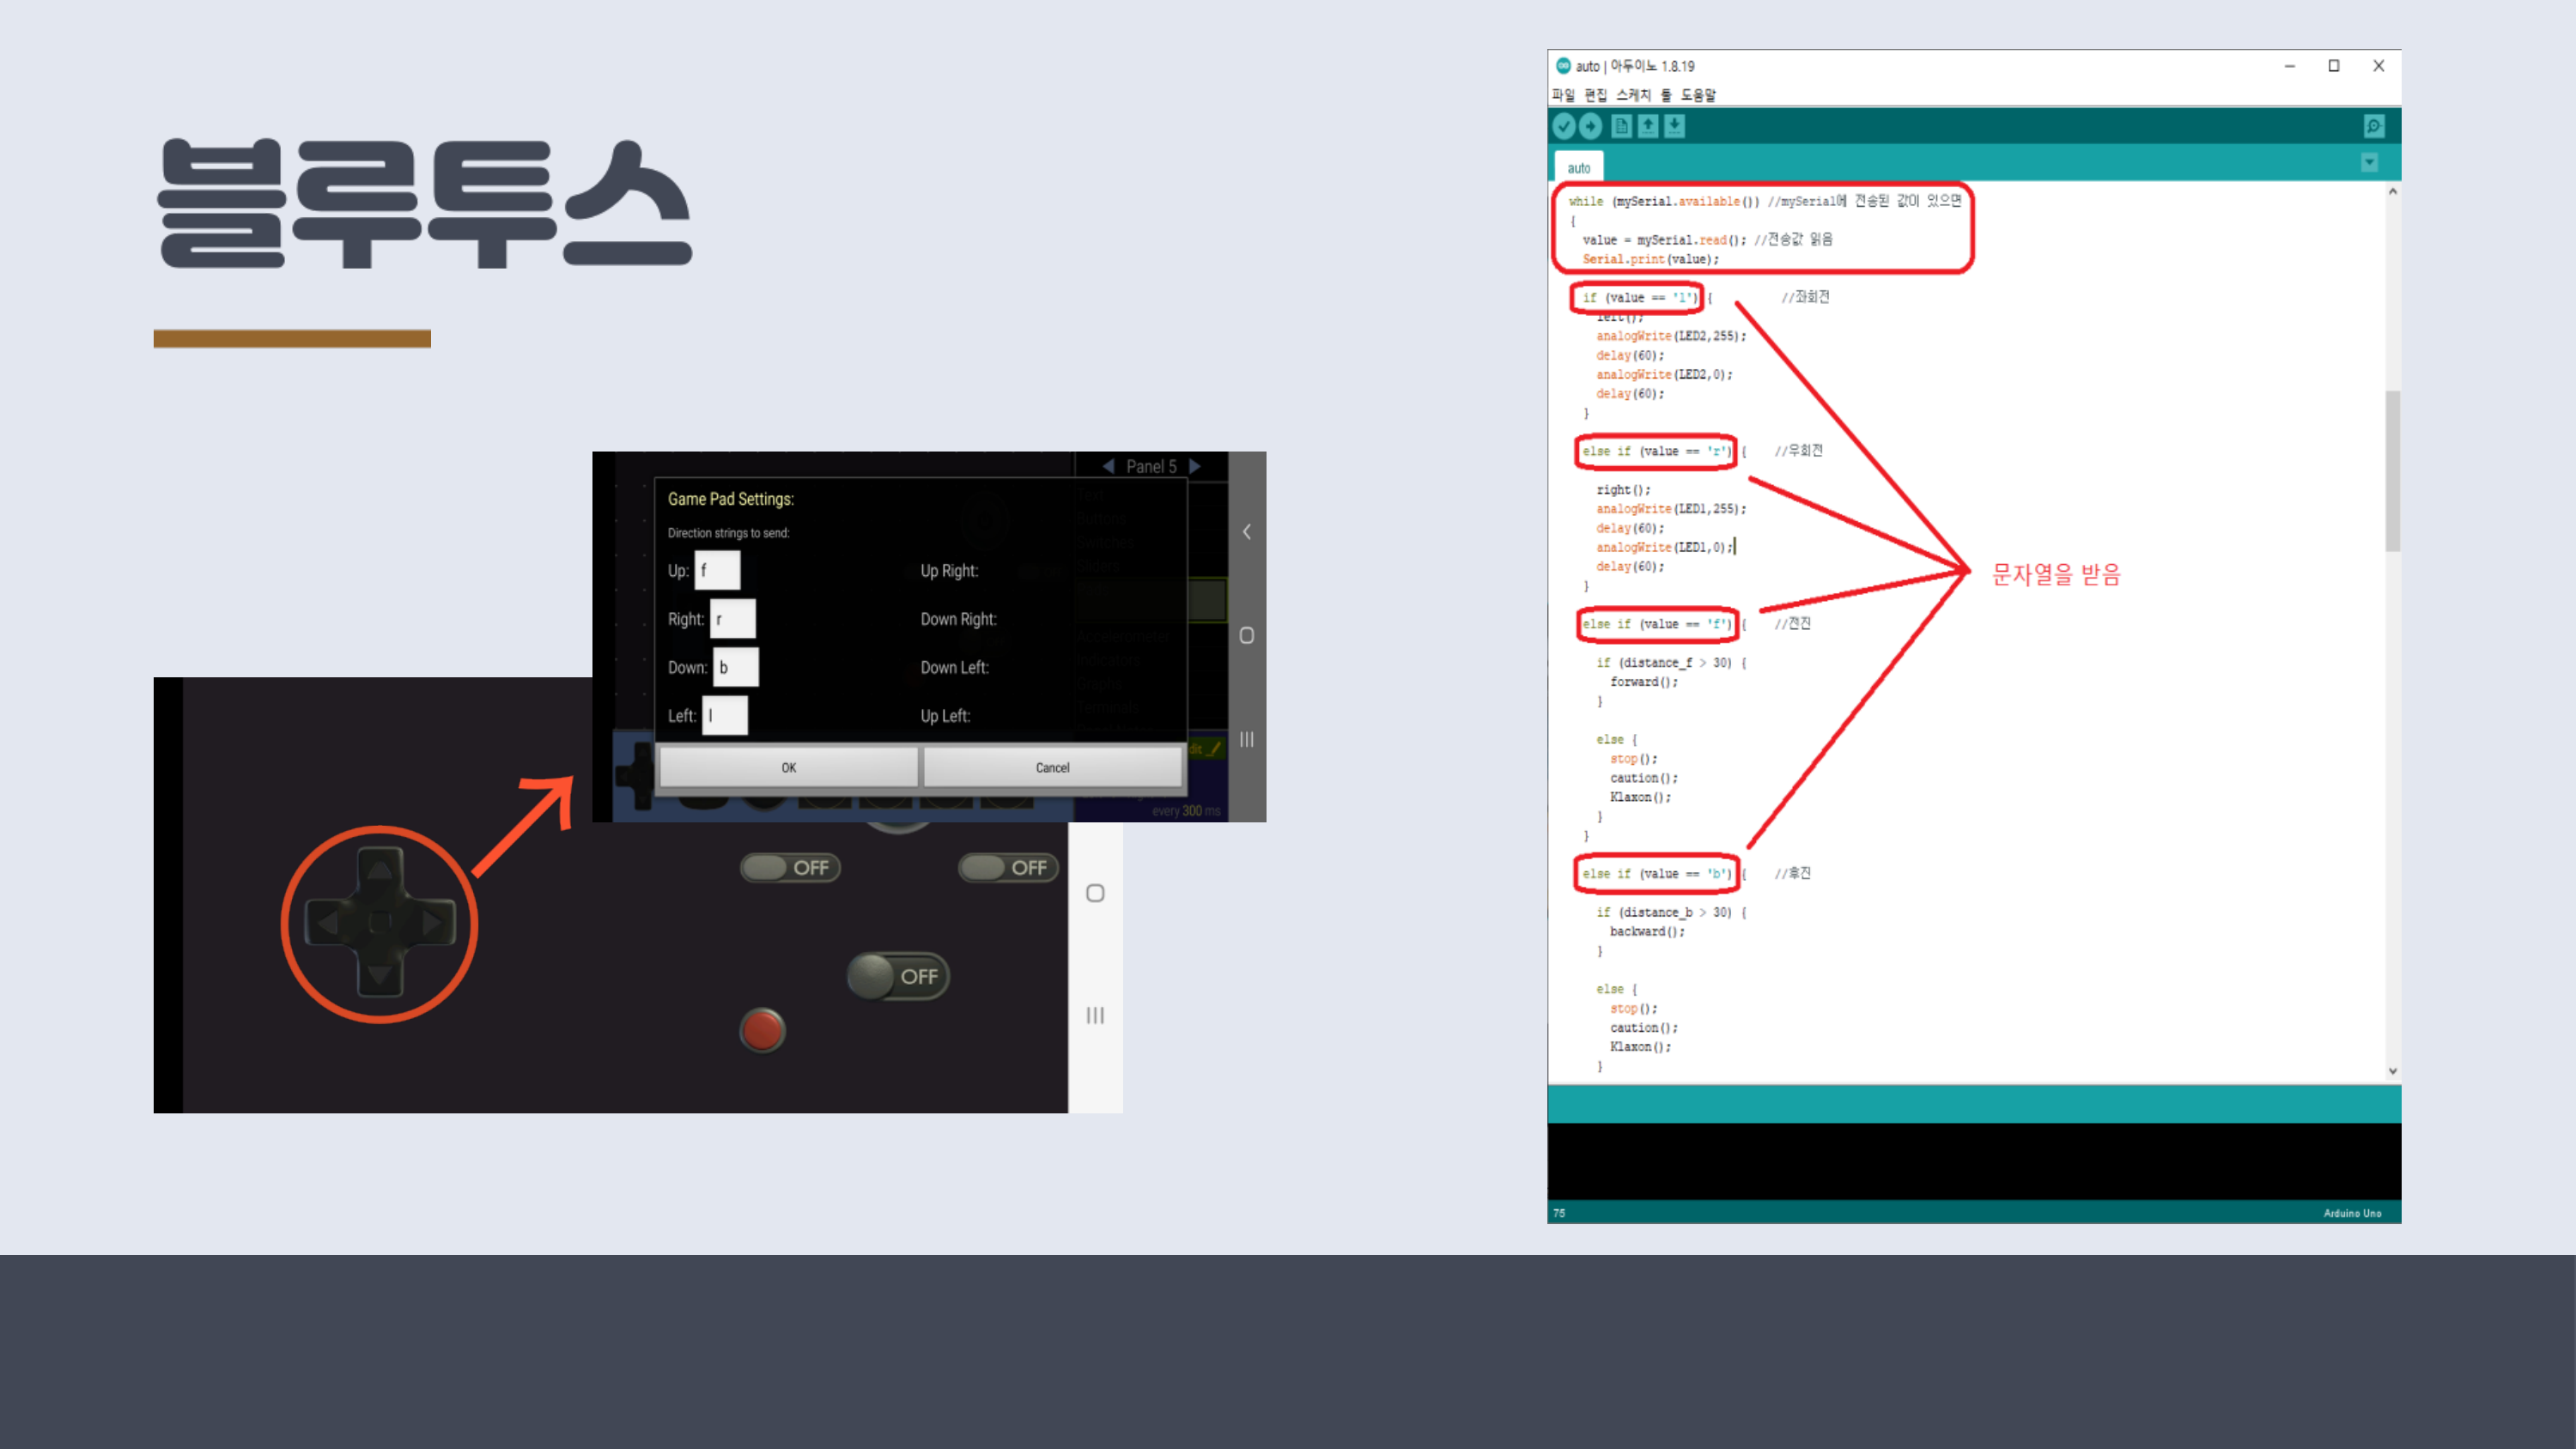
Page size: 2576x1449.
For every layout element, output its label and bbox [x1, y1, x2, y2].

text_box [1547, 49, 2402, 1225]
picture [132, 90, 757, 333]
text_box [154, 677, 587, 1114]
text_box [154, 304, 432, 375]
picture [235, 692, 645, 1123]
text_box [592, 451, 1267, 822]
text_box [583, 829, 1123, 1114]
text_box [0, 1254, 2576, 1449]
